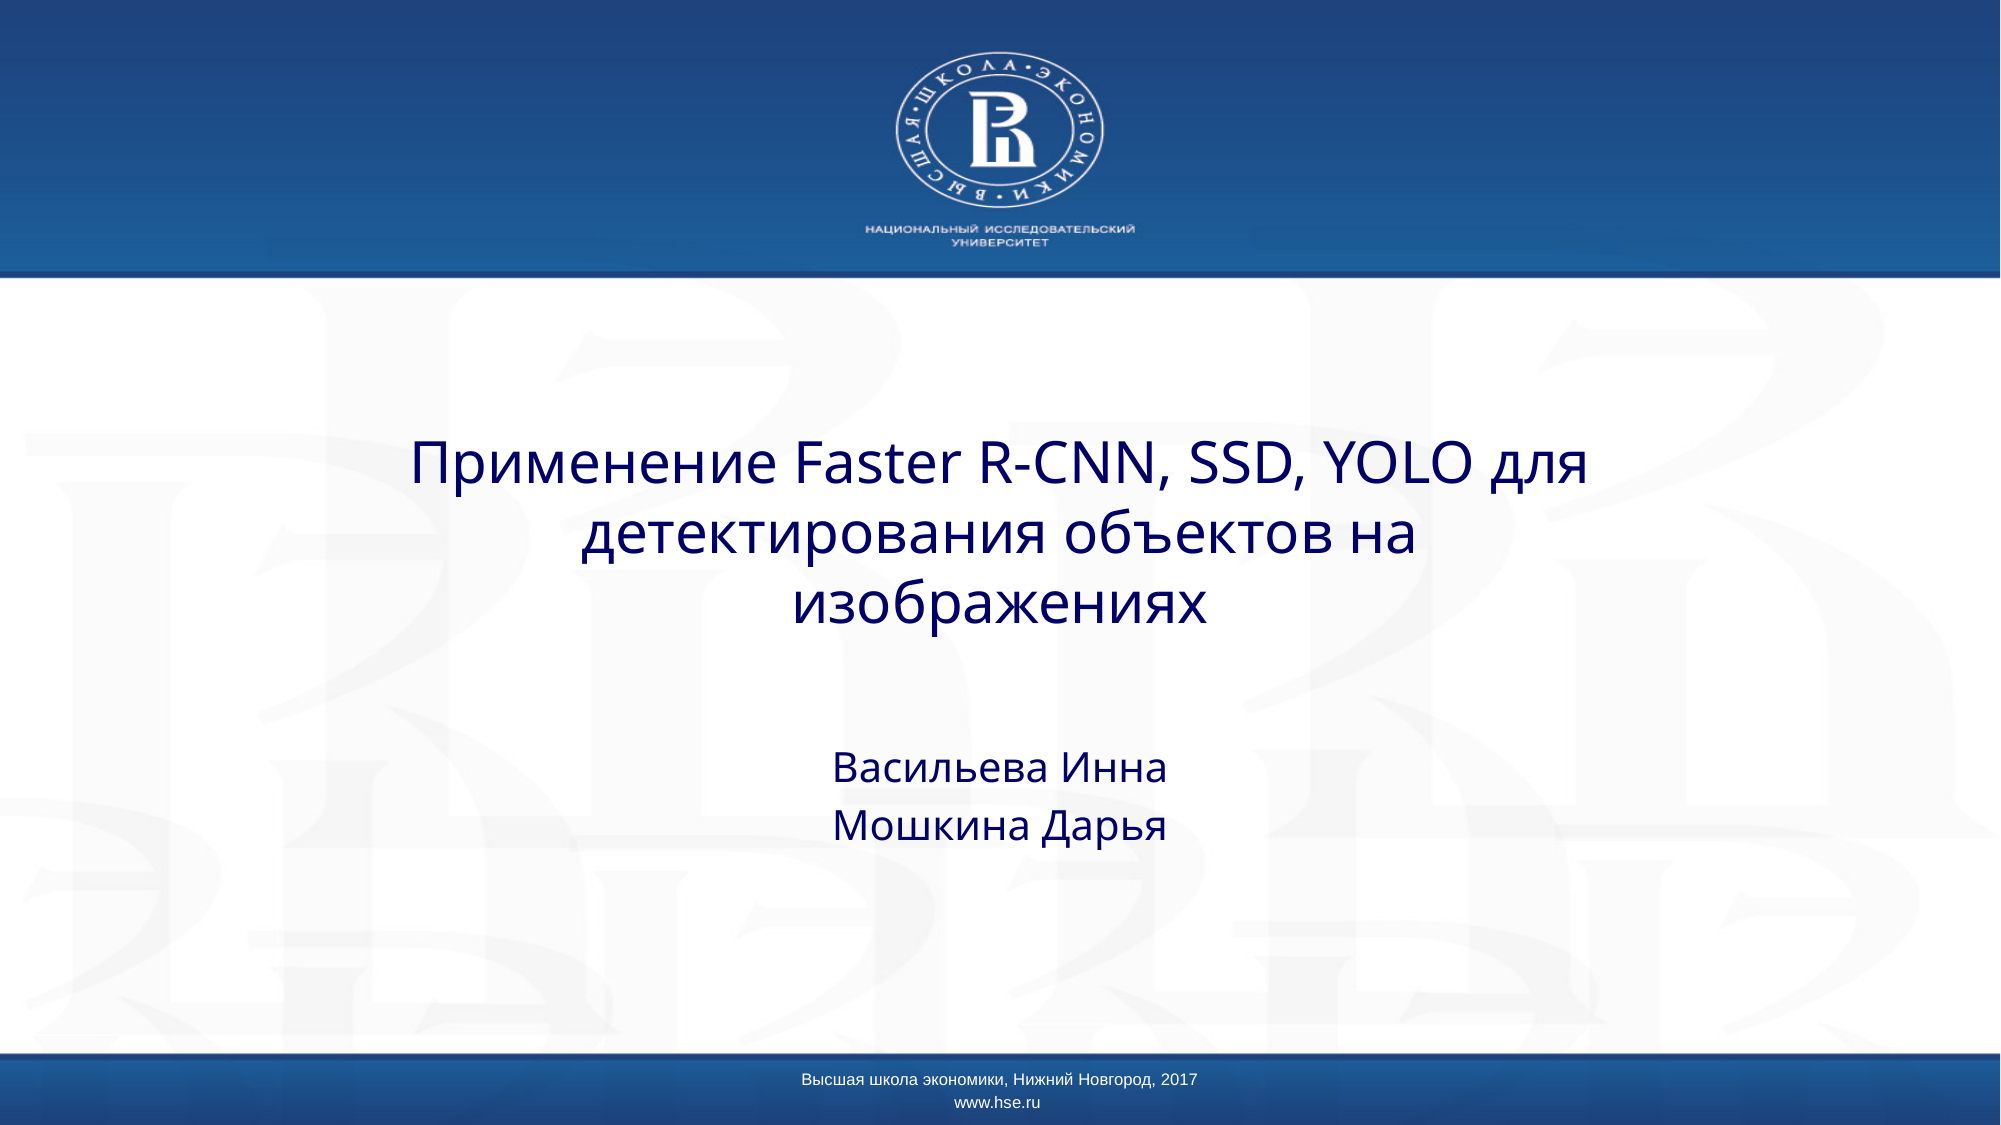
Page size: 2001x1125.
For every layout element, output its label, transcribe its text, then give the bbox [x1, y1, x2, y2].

text_box Высшая школа экономики, Нижний Новгород, 2017 www.hse.ru [474, 1060, 1525, 1119]
picture [0, 0, 2001, 1125]
title Применение Faster R-CNN, SSD, YOLO для детектирования объектов на изображениях [362, 349, 1638, 712]
subtitle Васильева Инна Мошкина Дарья [474, 732, 1526, 883]
